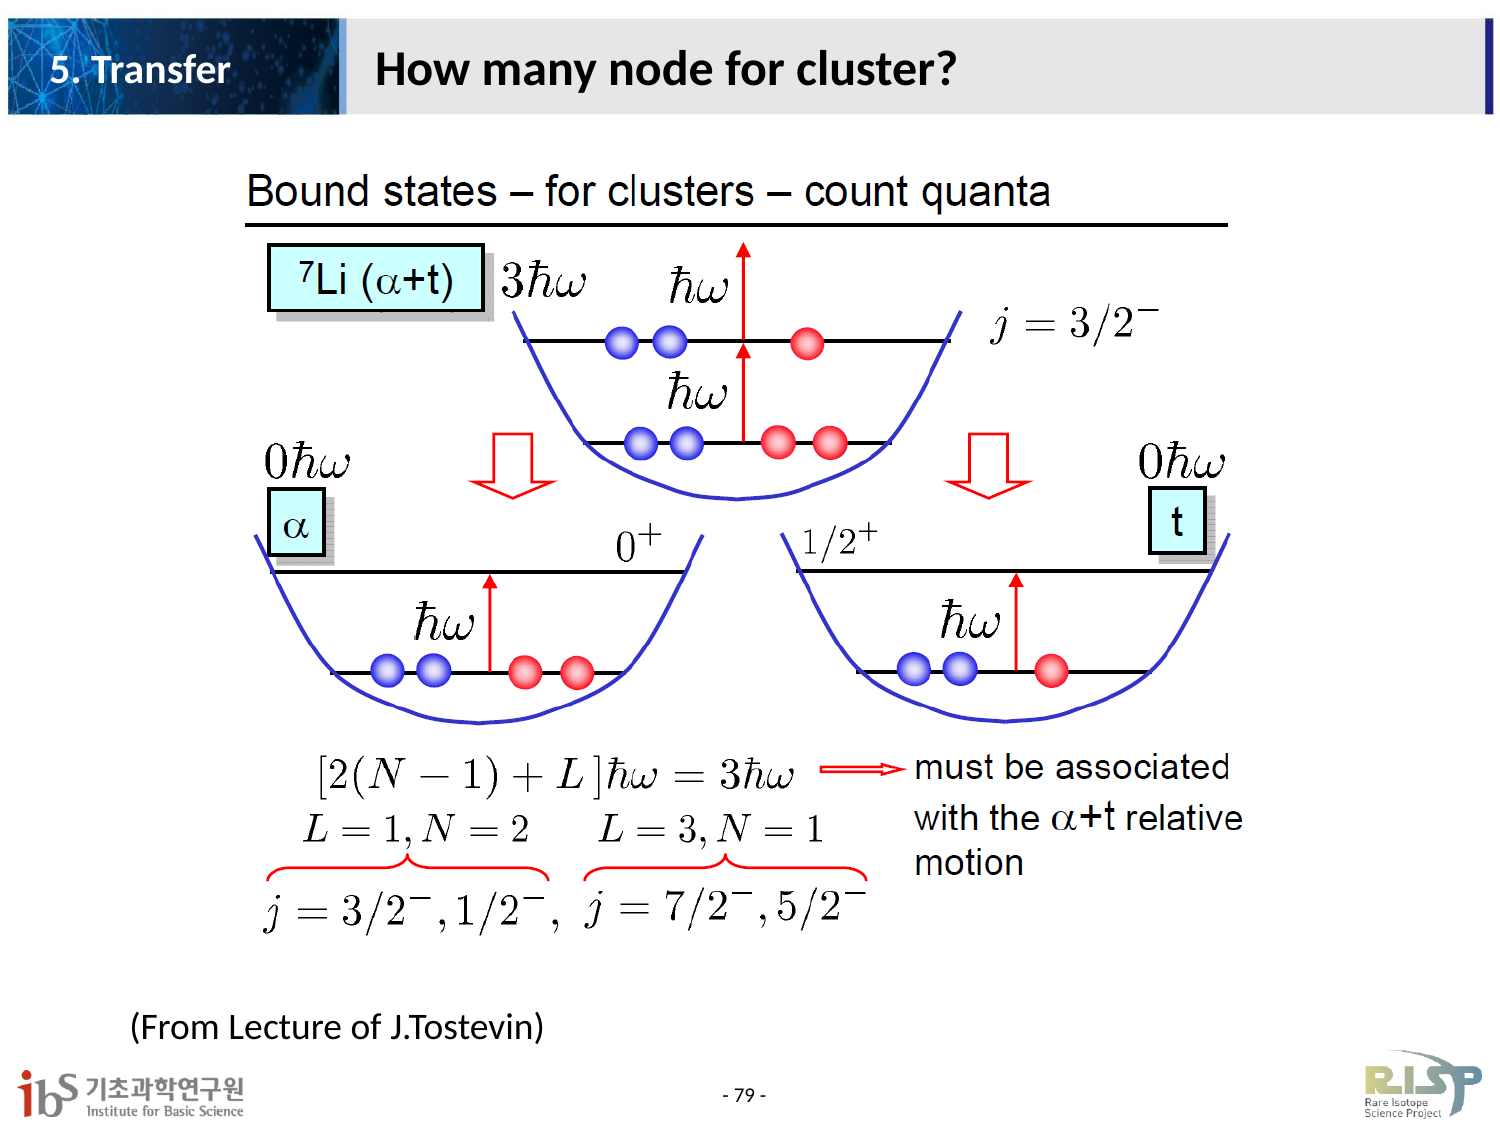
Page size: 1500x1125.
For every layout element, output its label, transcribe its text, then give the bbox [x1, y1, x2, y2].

text_box (From Lecture of J.Tostevin) [114, 994, 561, 1054]
picture [1364, 1049, 1482, 1119]
picture [17, 1070, 243, 1117]
picture [216, 153, 1287, 953]
picture [2, 10, 1500, 130]
